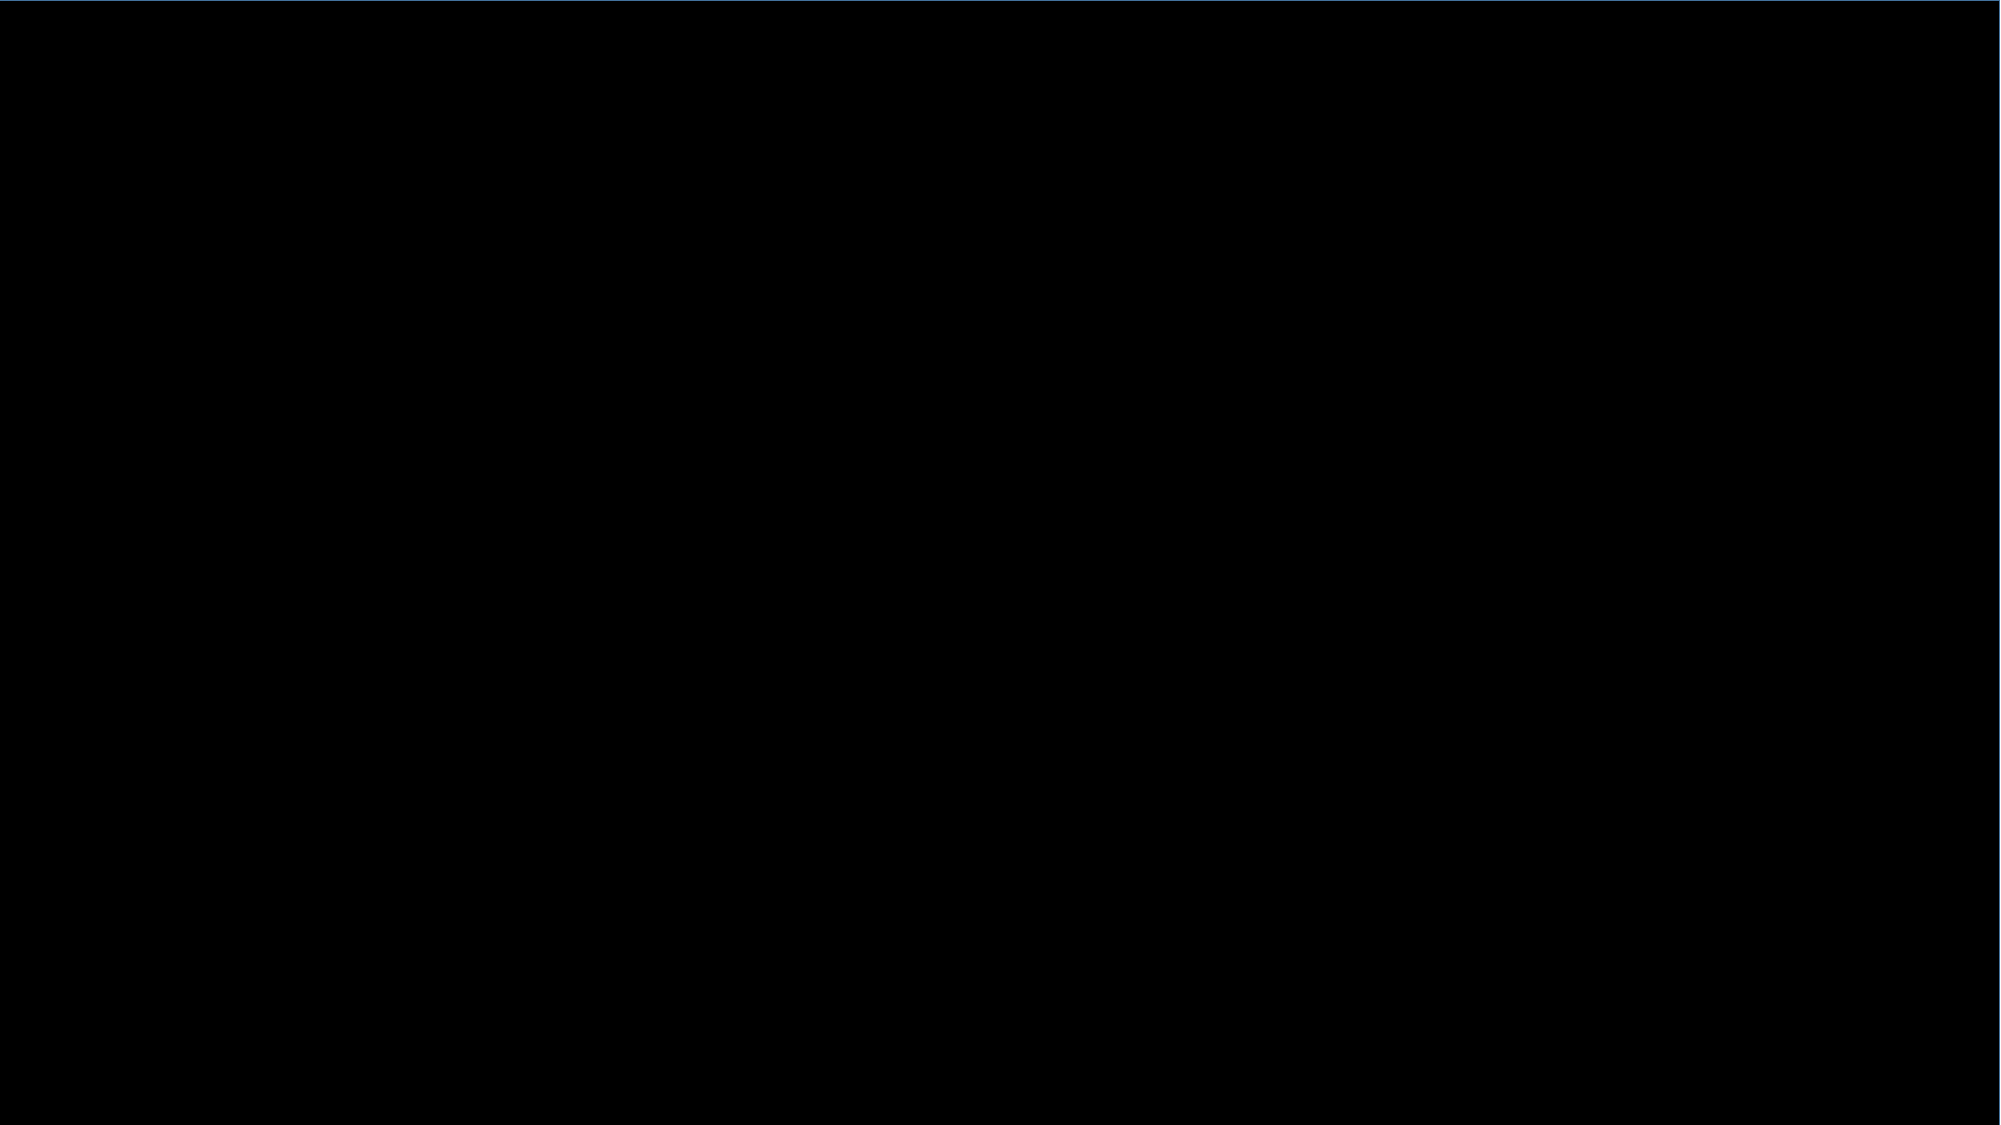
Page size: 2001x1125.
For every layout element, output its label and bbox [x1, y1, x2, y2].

text_box [0, 0, 2000, 1125]
